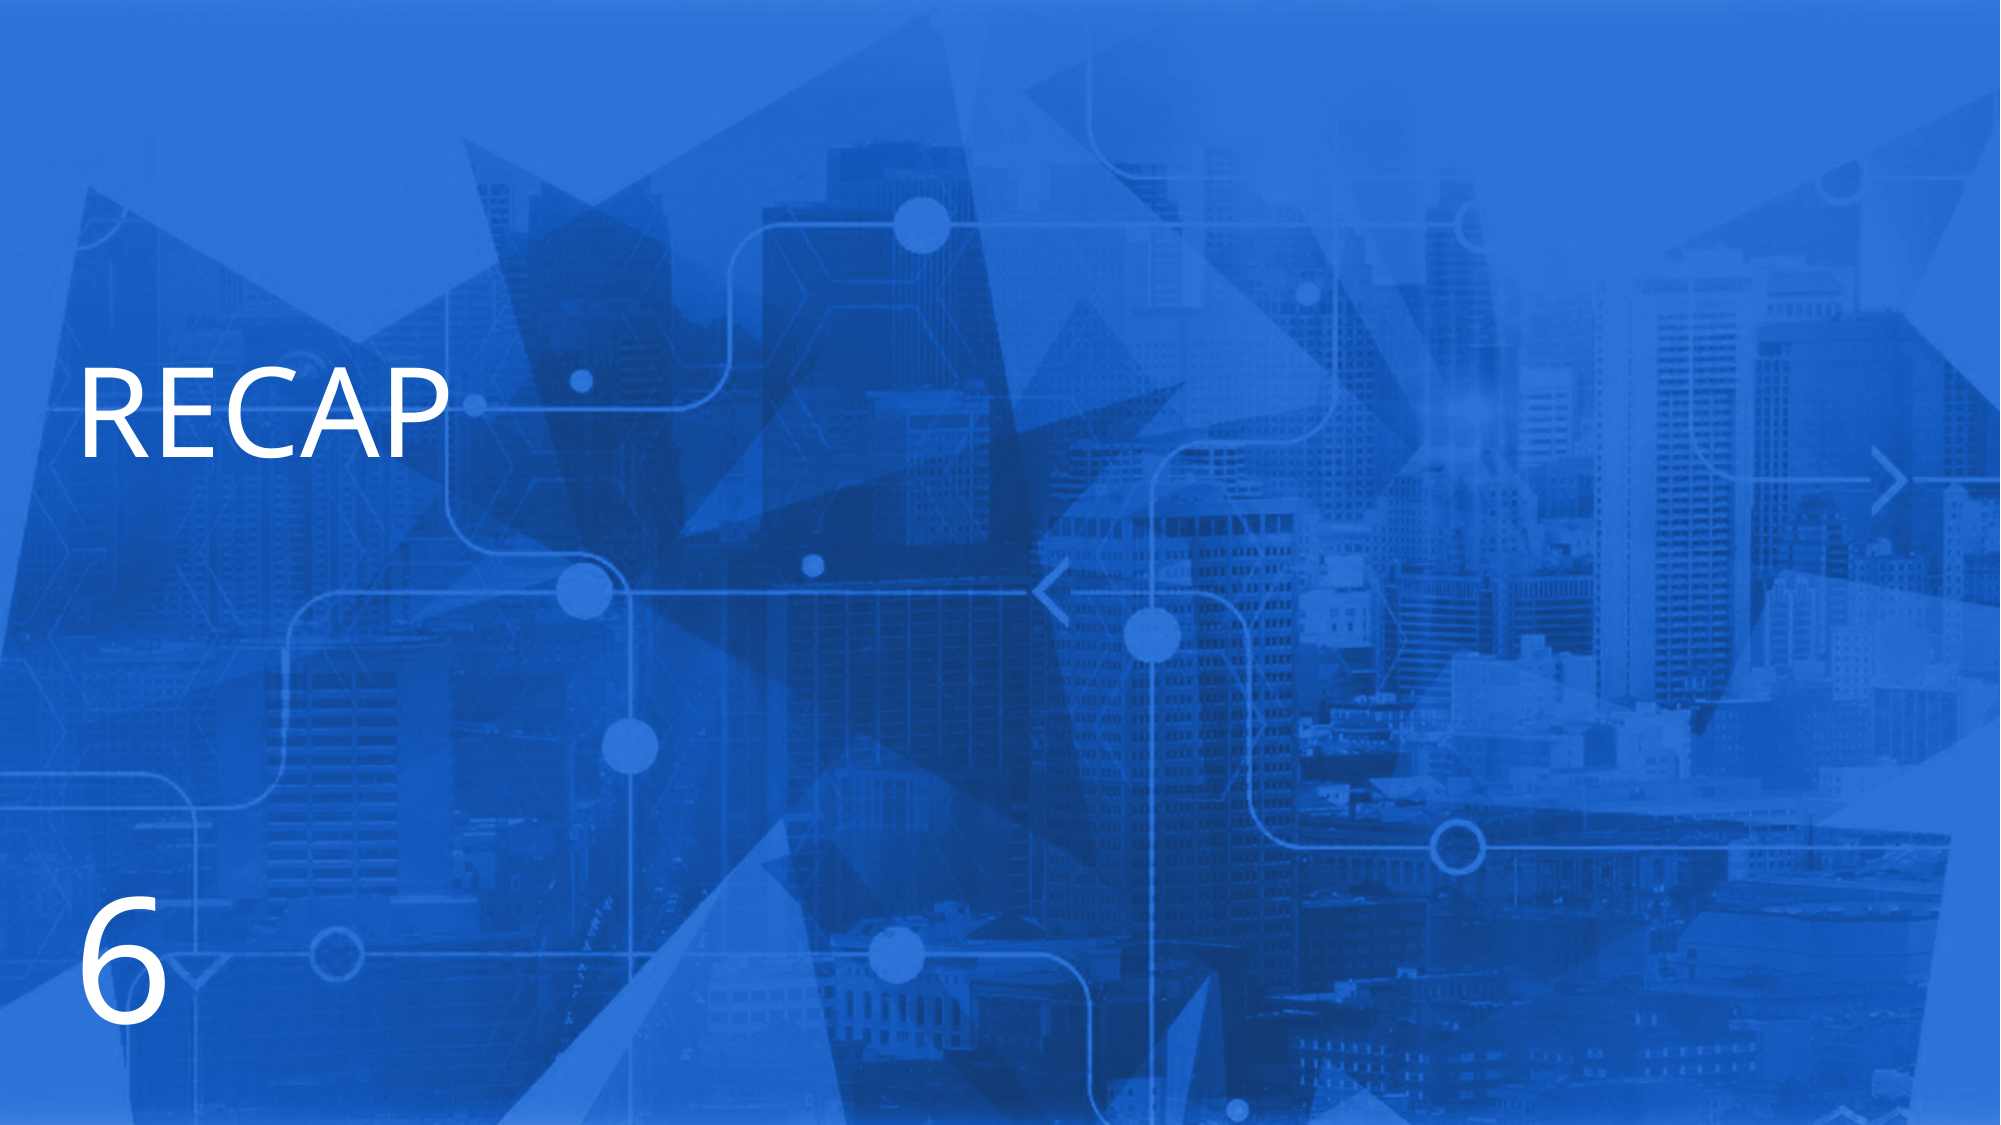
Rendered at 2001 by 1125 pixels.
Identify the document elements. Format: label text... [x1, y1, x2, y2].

subtitle 6 [58, 799, 1559, 1072]
title Recap [58, 136, 1559, 493]
picture [0, 0, 2000, 1125]
